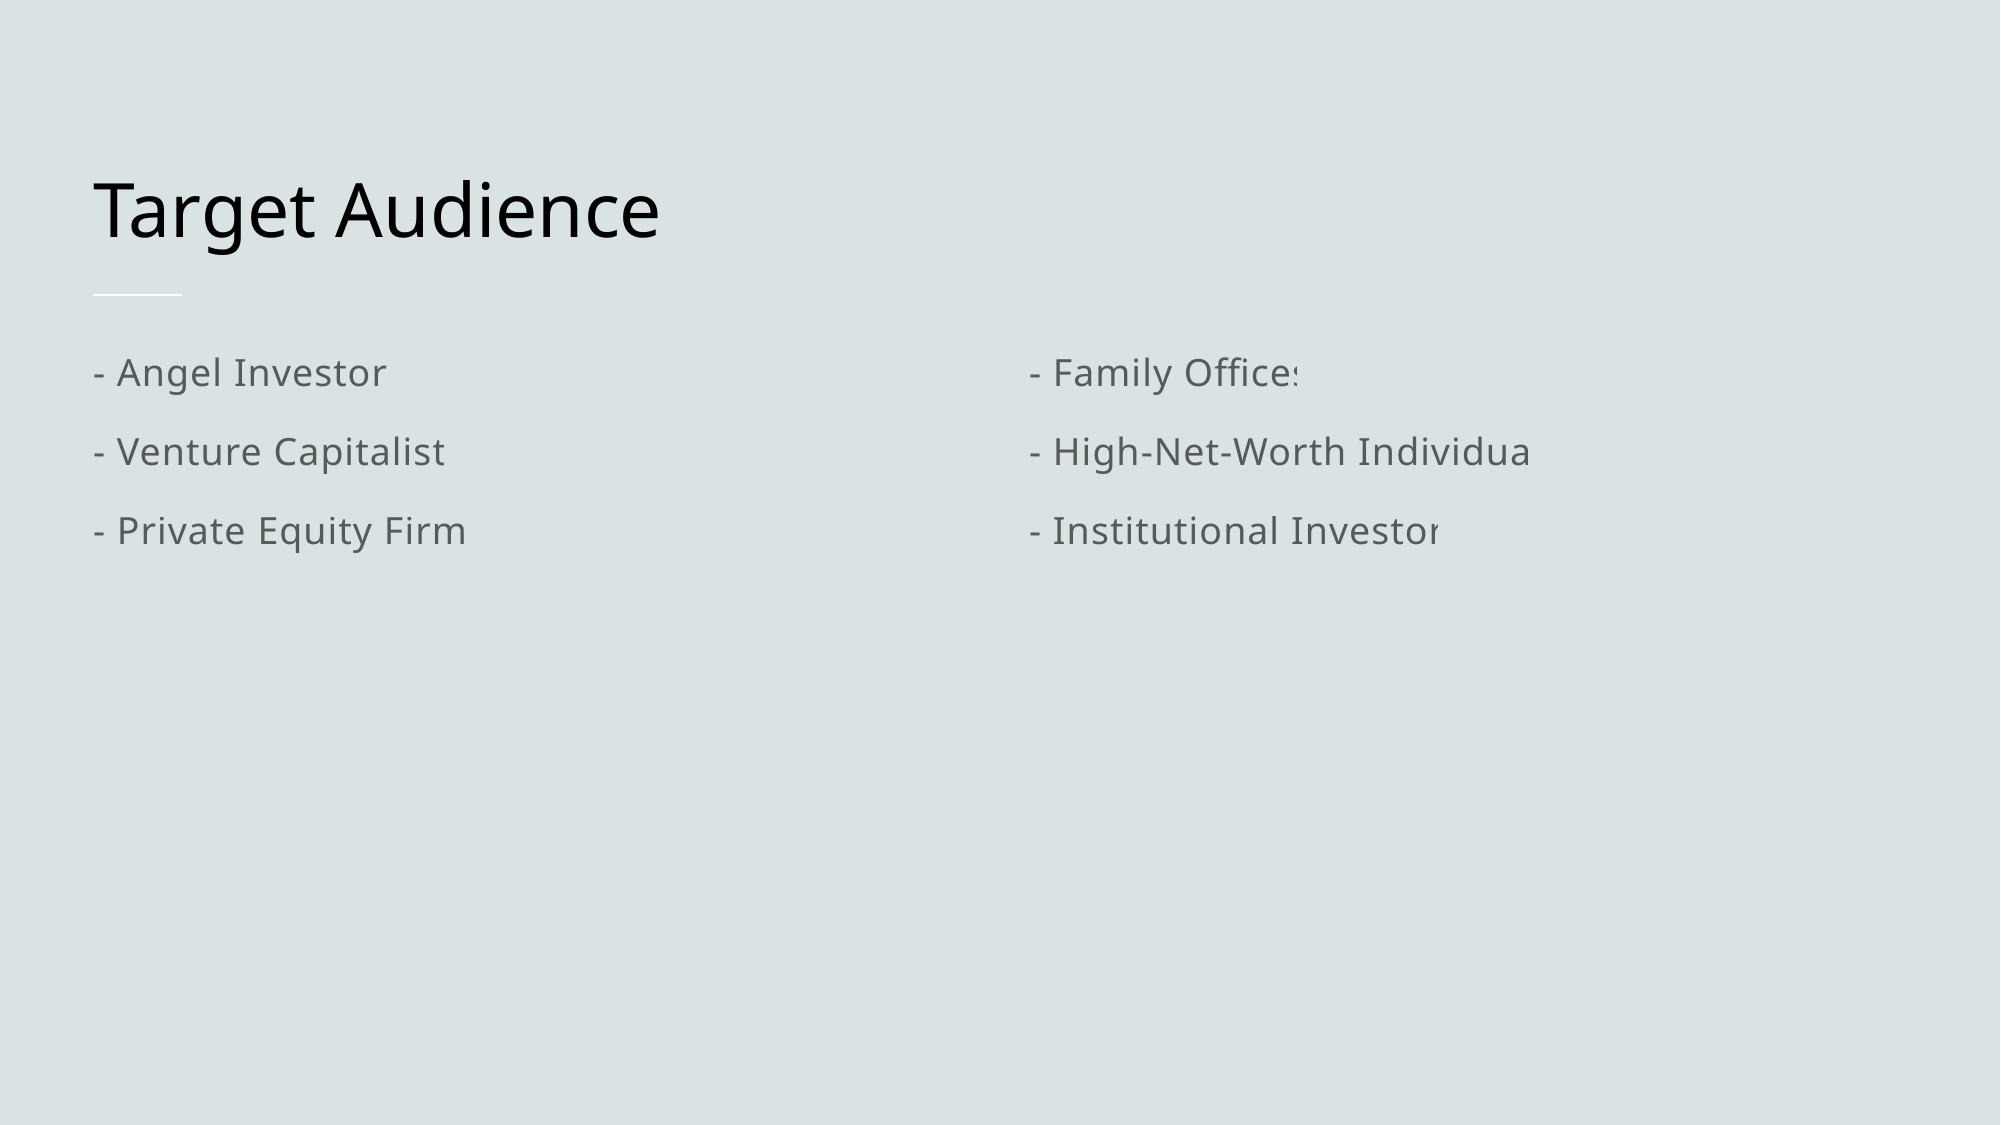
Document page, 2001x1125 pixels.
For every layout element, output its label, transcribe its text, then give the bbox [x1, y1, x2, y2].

title Target Audience [93, 65, 1915, 260]
list - Angel Investors - Venture Capitalists - Private Equity Firms [93, 327, 979, 1022]
list - Family Offices - High-Net-Worth Individuals - Institutional Investors [1029, 327, 1915, 1022]
